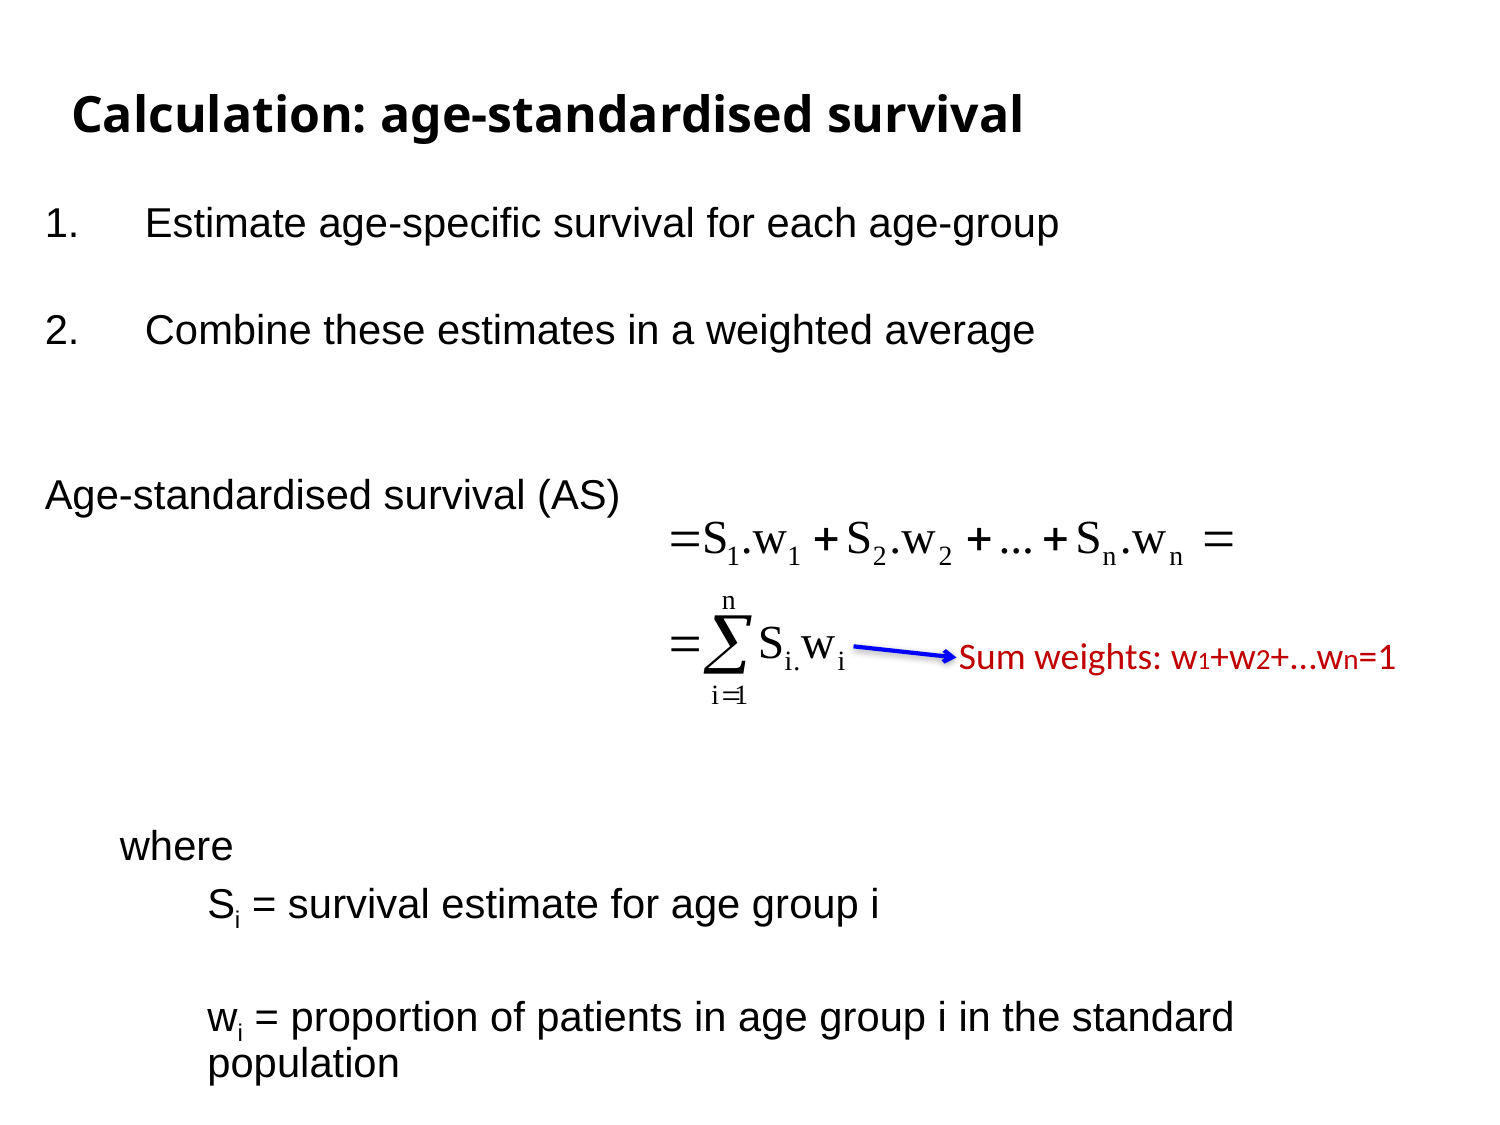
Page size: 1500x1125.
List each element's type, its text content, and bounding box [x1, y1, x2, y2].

title Calculation: age-standardised survival [56, 19, 1332, 207]
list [658, 507, 1235, 714]
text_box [853, 646, 957, 658]
list Estimate age-specific survival for each age-group Combine these estimates in a weighted average Age-standardised survival (AS) where Si = survival estimate for age group i wi = proportion of patients in age group i in the standard population [30, 194, 1436, 1053]
text_box Sum weights: w1+w2+...wn=1 [1240, 624, 1418, 685]
